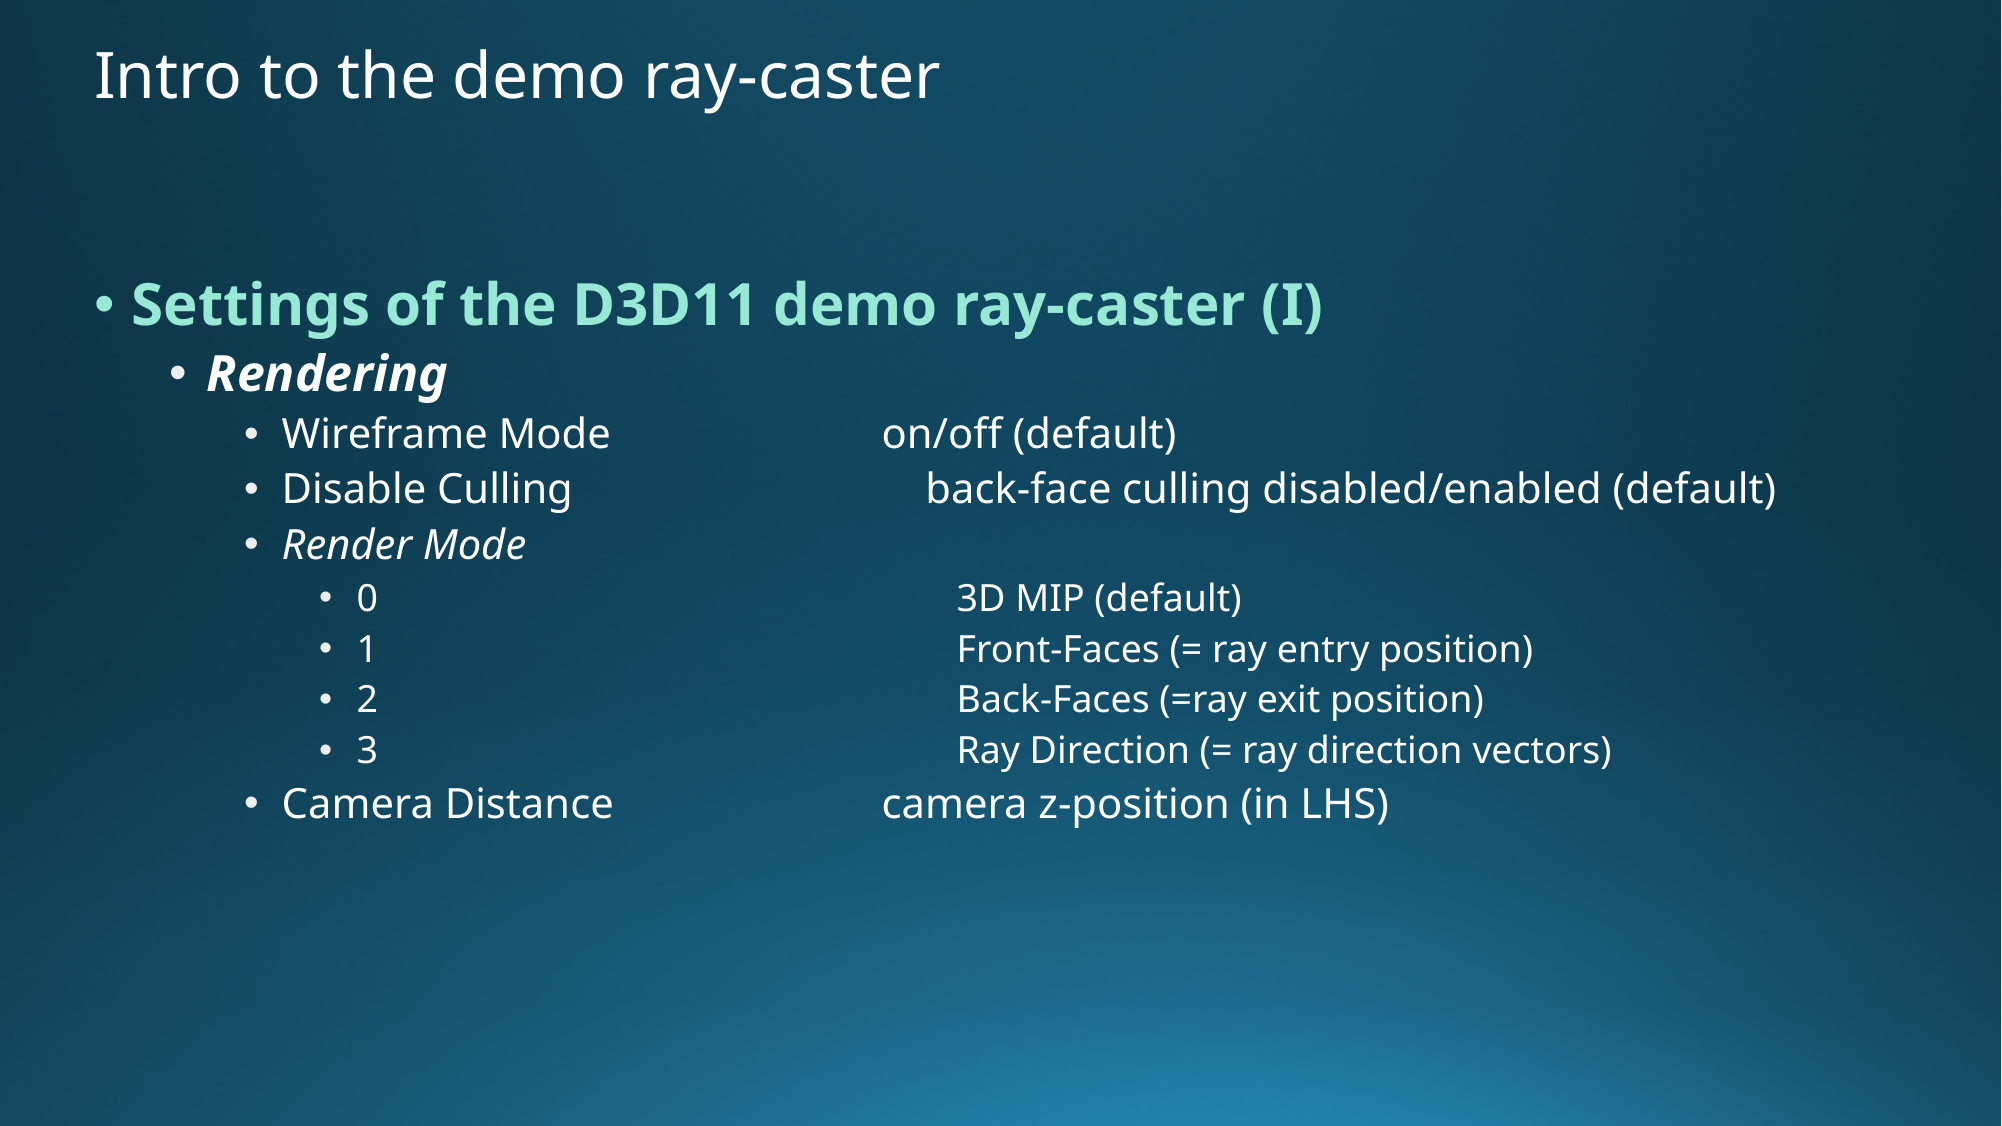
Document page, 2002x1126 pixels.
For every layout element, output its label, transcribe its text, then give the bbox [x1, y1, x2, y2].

picture [0, 0, 2002, 1126]
title Intro to the demo ray-caster [79, 35, 1580, 198]
list Settings of the D3D11 demo ray-caster (I) Rendering Wireframe Mode on/off (default) Disable Culling back-face culling disabled/enabled (default) Render Mode 0 3D MIP (default) 1 Front-Faces (= ray entry position) 2 Back-Faces (=ray exit position) 3 Ray Direction (= ray direction vectors) Camera Distance camera z-position (in LHS) [79, 267, 1910, 921]
